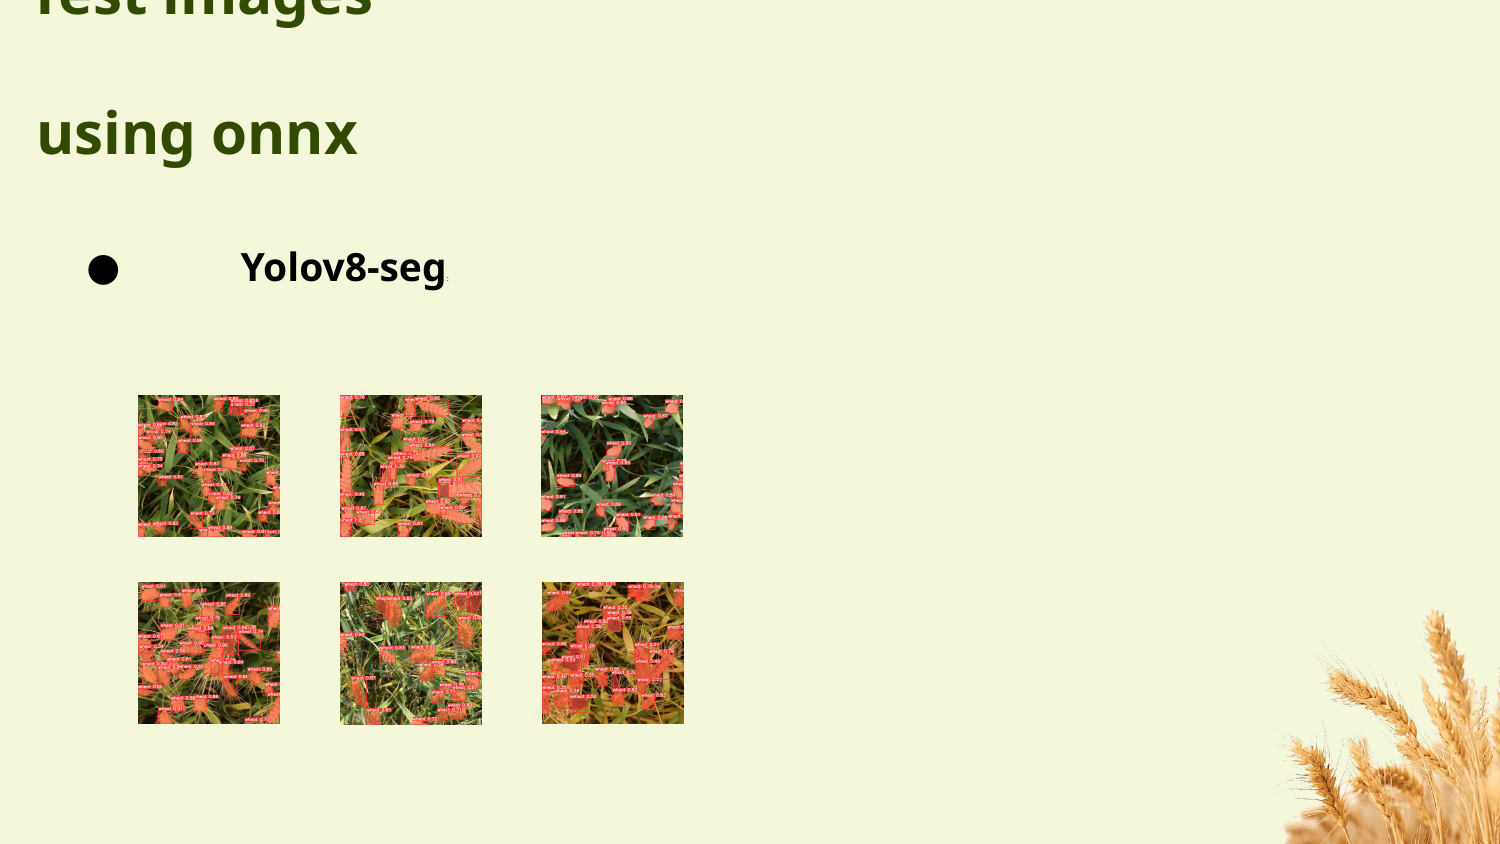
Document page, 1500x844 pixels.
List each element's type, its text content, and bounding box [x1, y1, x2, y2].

picture [1251, 596, 1500, 844]
picture [339, 394, 482, 537]
picture [137, 394, 280, 537]
title Test images using onnx [10, 24, 389, 182]
picture [540, 395, 683, 538]
text_box Yolov8-seg: [71, 220, 464, 307]
picture [137, 582, 280, 725]
picture [541, 582, 684, 725]
picture [339, 582, 482, 725]
